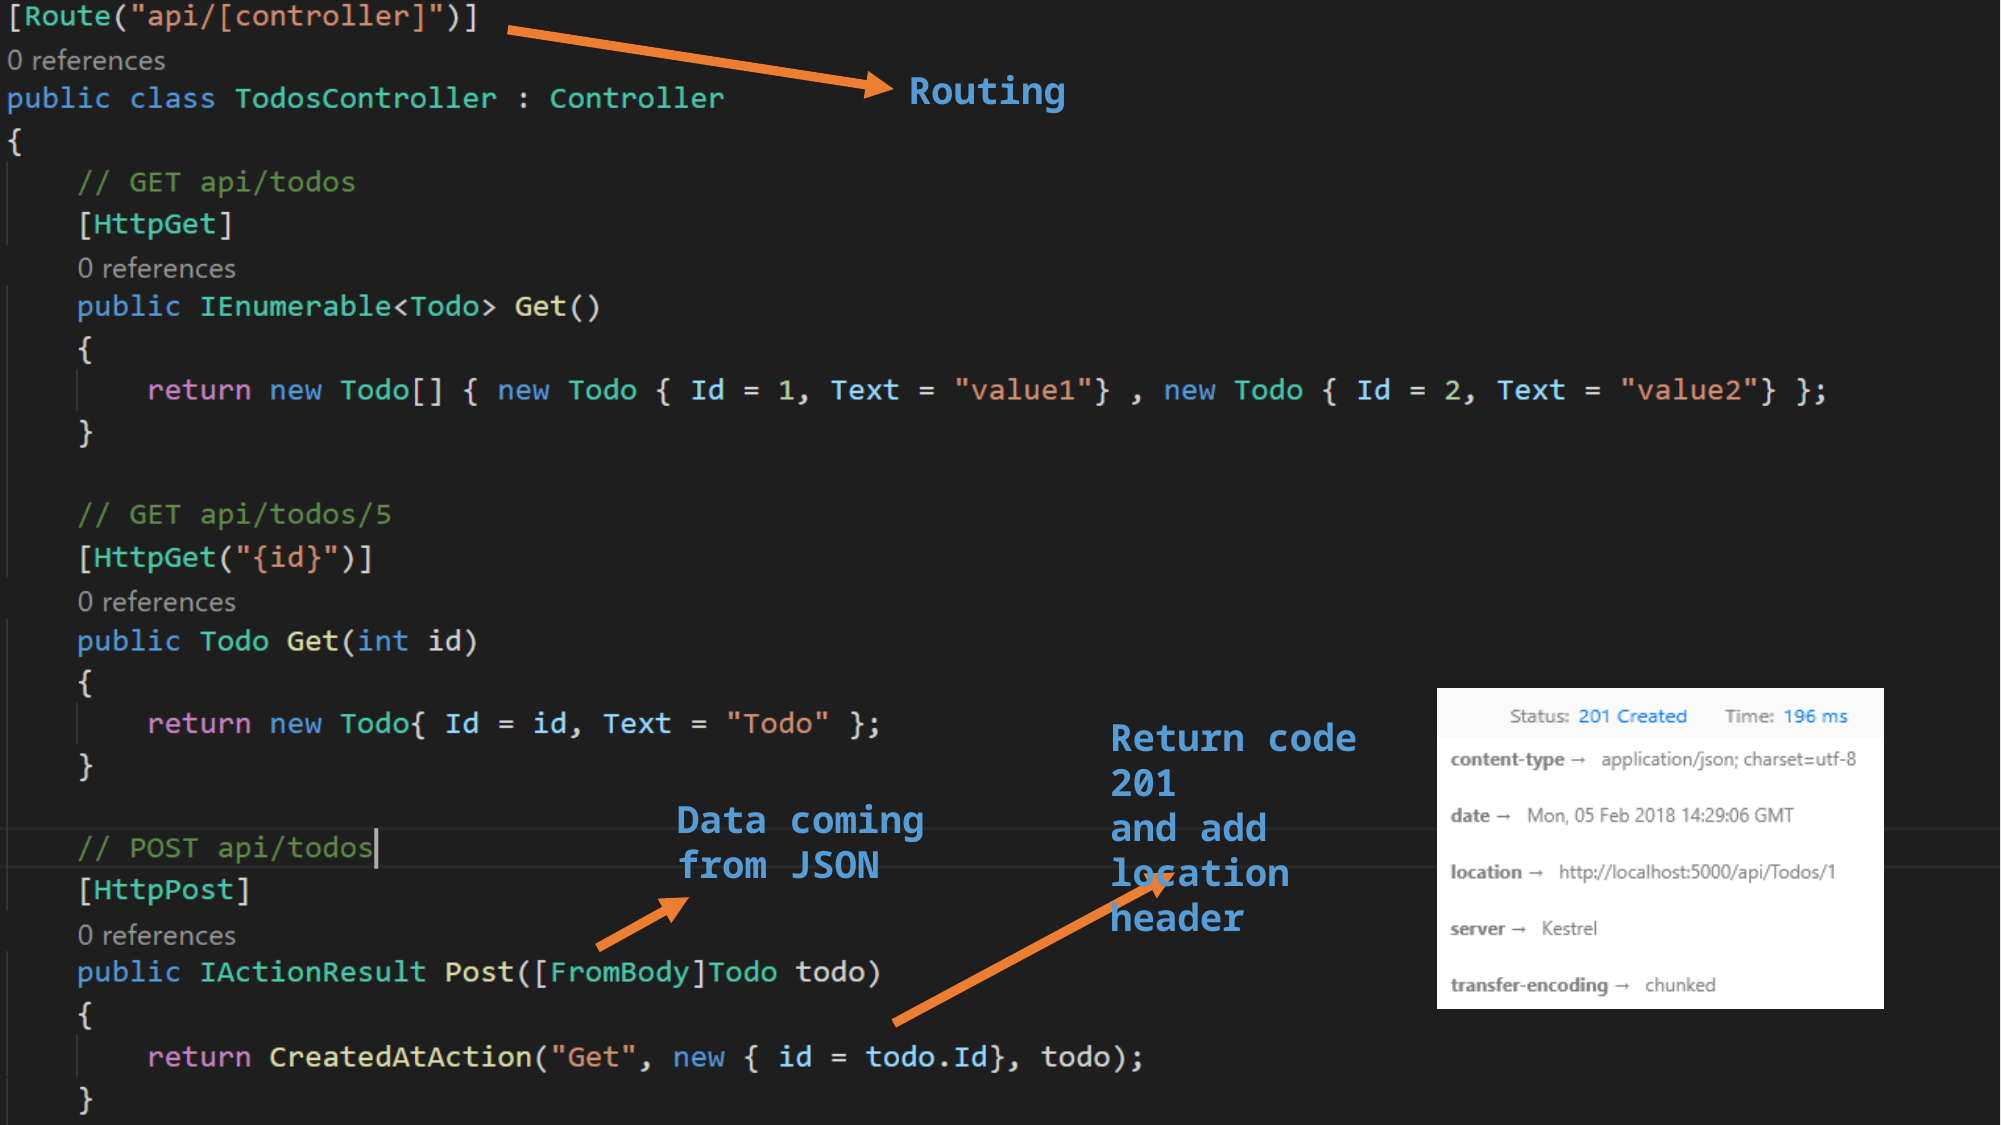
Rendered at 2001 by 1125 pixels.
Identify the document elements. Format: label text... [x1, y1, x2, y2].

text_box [893, 872, 1175, 1024]
picture [0, 0, 2001, 1125]
text_box Return code 201 and add location header [1095, 706, 1437, 947]
text_box Routing [893, 59, 1236, 119]
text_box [597, 897, 690, 948]
text_box Data coming from JSON [662, 788, 1005, 894]
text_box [507, 29, 894, 90]
